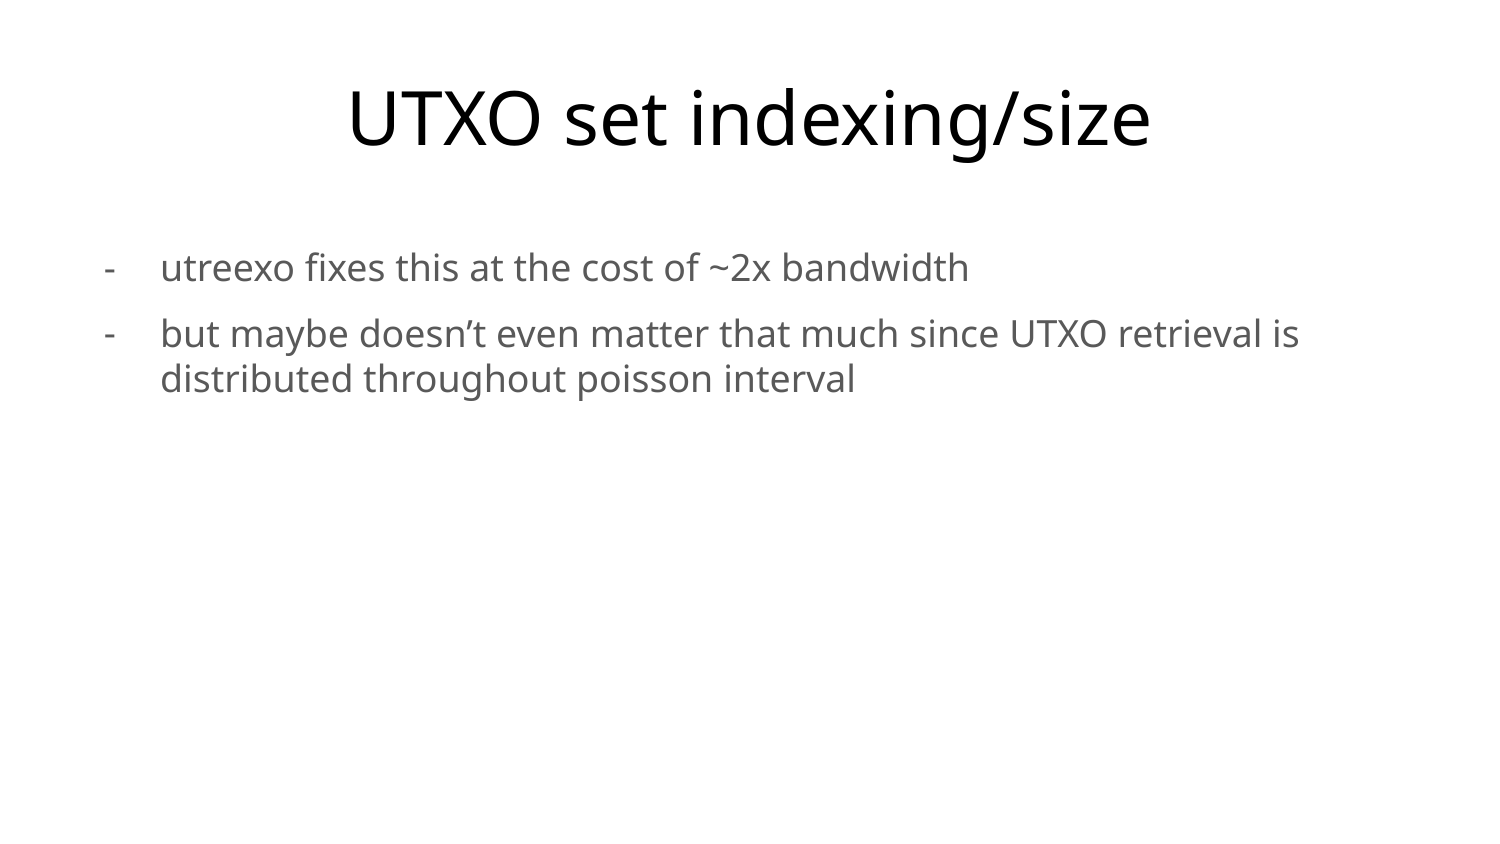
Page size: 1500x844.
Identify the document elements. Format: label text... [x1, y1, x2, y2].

title UTXO set indexing/size [51, 58, 1449, 176]
text_box utreexo fixes this at the cost of ~2x bandwidth but maybe doesn’t even matter that much since UTXO retrieval is distributed throughout poisson interval [70, 229, 1456, 783]
